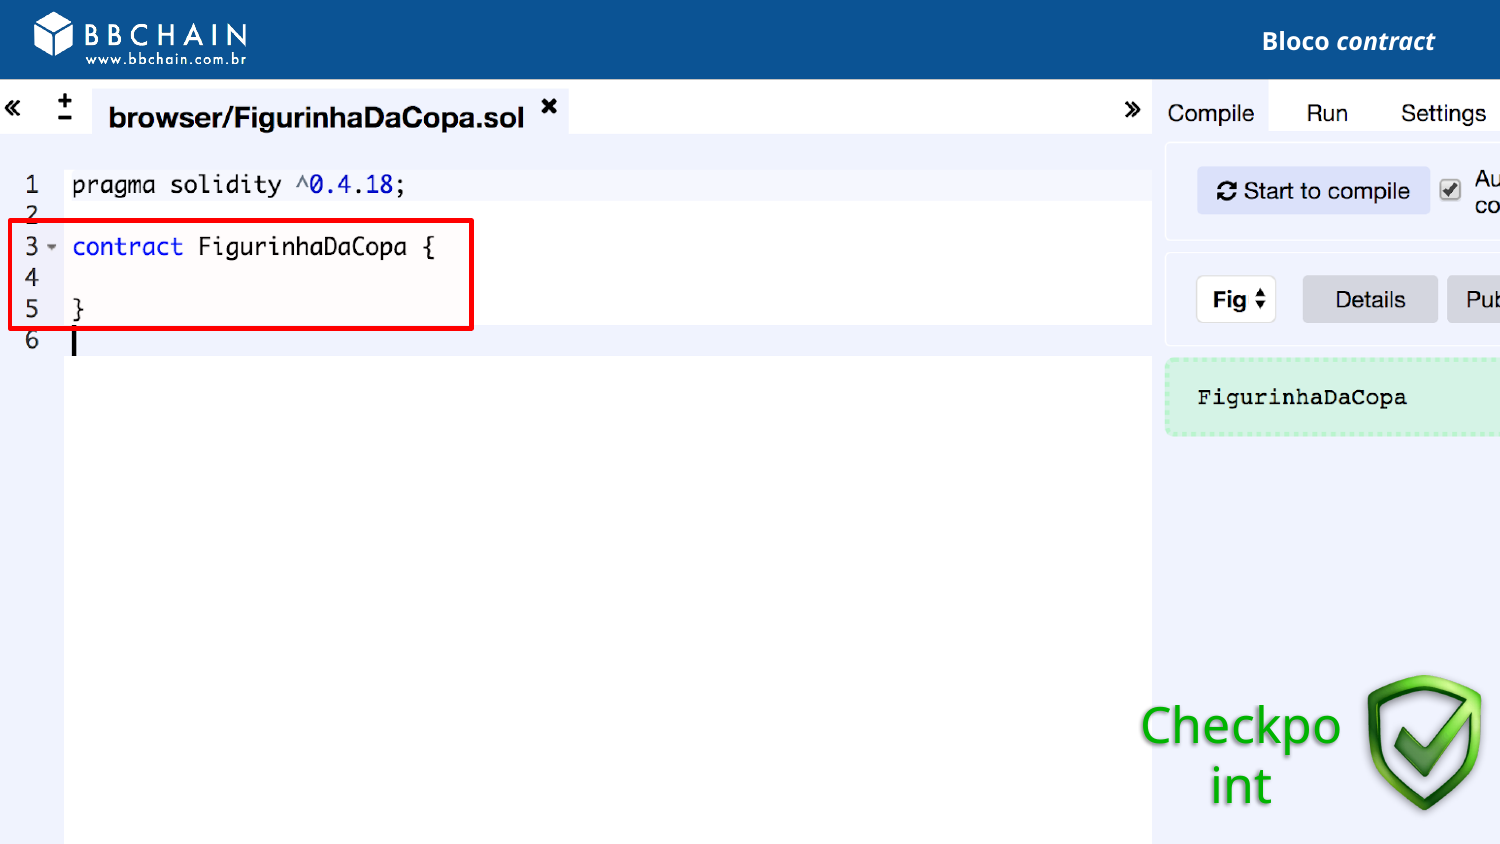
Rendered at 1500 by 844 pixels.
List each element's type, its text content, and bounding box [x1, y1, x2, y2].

picture [0, 78, 1500, 844]
picture [34, 11, 246, 64]
title Bloco contract [339, 14, 1451, 66]
